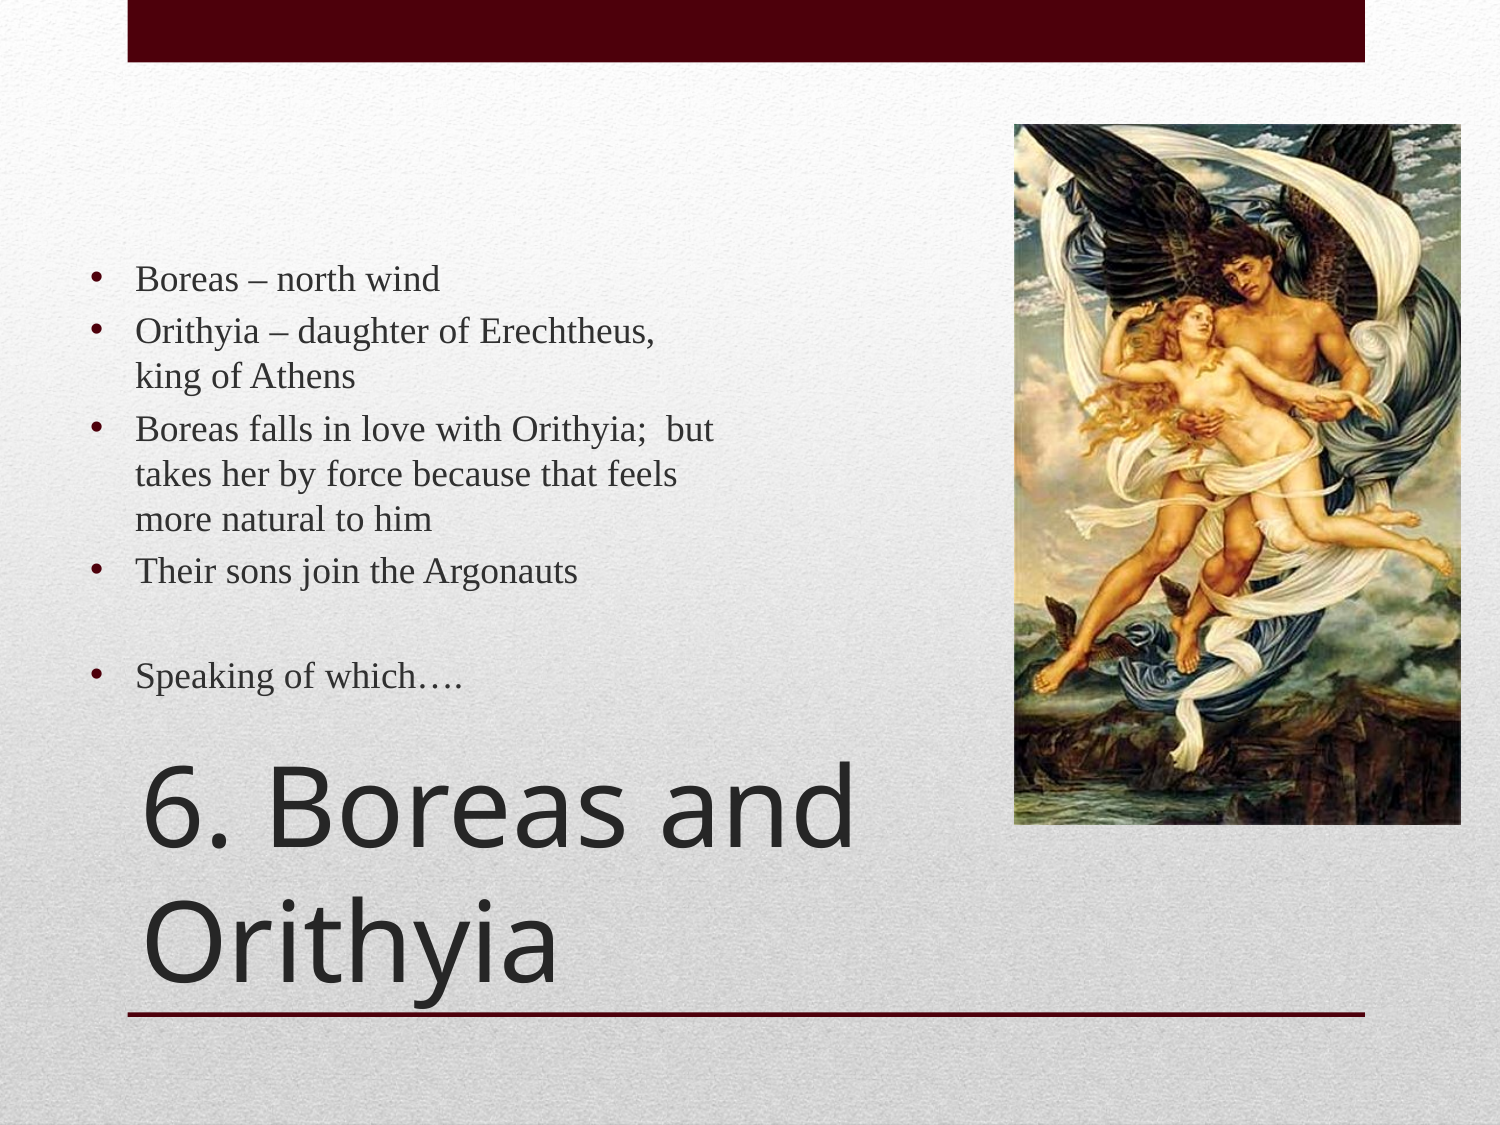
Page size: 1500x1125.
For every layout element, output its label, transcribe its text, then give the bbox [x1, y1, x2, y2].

picture [1013, 124, 1462, 826]
title 6. Boreas and Orithyia [125, 750, 1238, 1013]
list Boreas – north wind Orithyia – daughter of Erechtheus, king of Athens Boreas falls in love with Orithyia; but takes her by force because that feels more natural to him Their sons join the Argonauts Speaking of which…. [75, 200, 738, 750]
